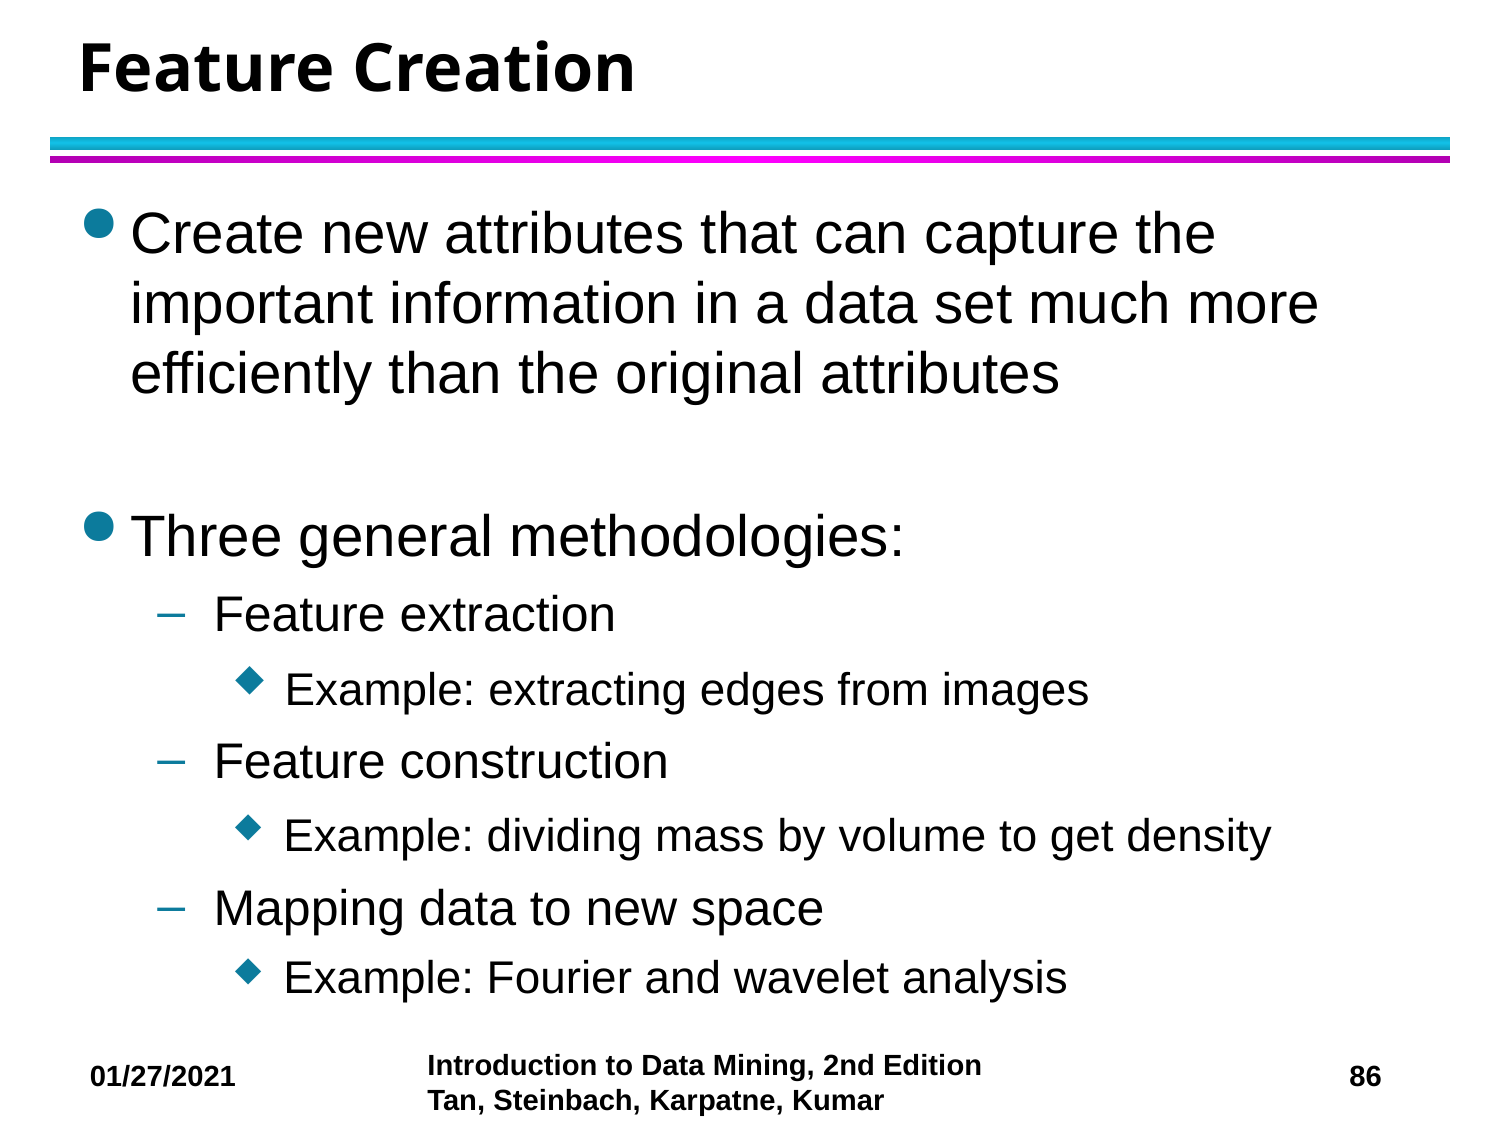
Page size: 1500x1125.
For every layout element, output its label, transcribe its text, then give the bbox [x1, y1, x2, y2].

list Create new attributes that can capture the important information in a data set much more efficiently than the original attributes Three general methodologies: Feature extraction Example: extracting edges from images Feature construction Example: dividing mass by volume to get density Mapping data to new space Example: Fourier and wavelet analysis [67, 187, 1432, 1038]
title Feature Creation [62, 24, 1421, 113]
